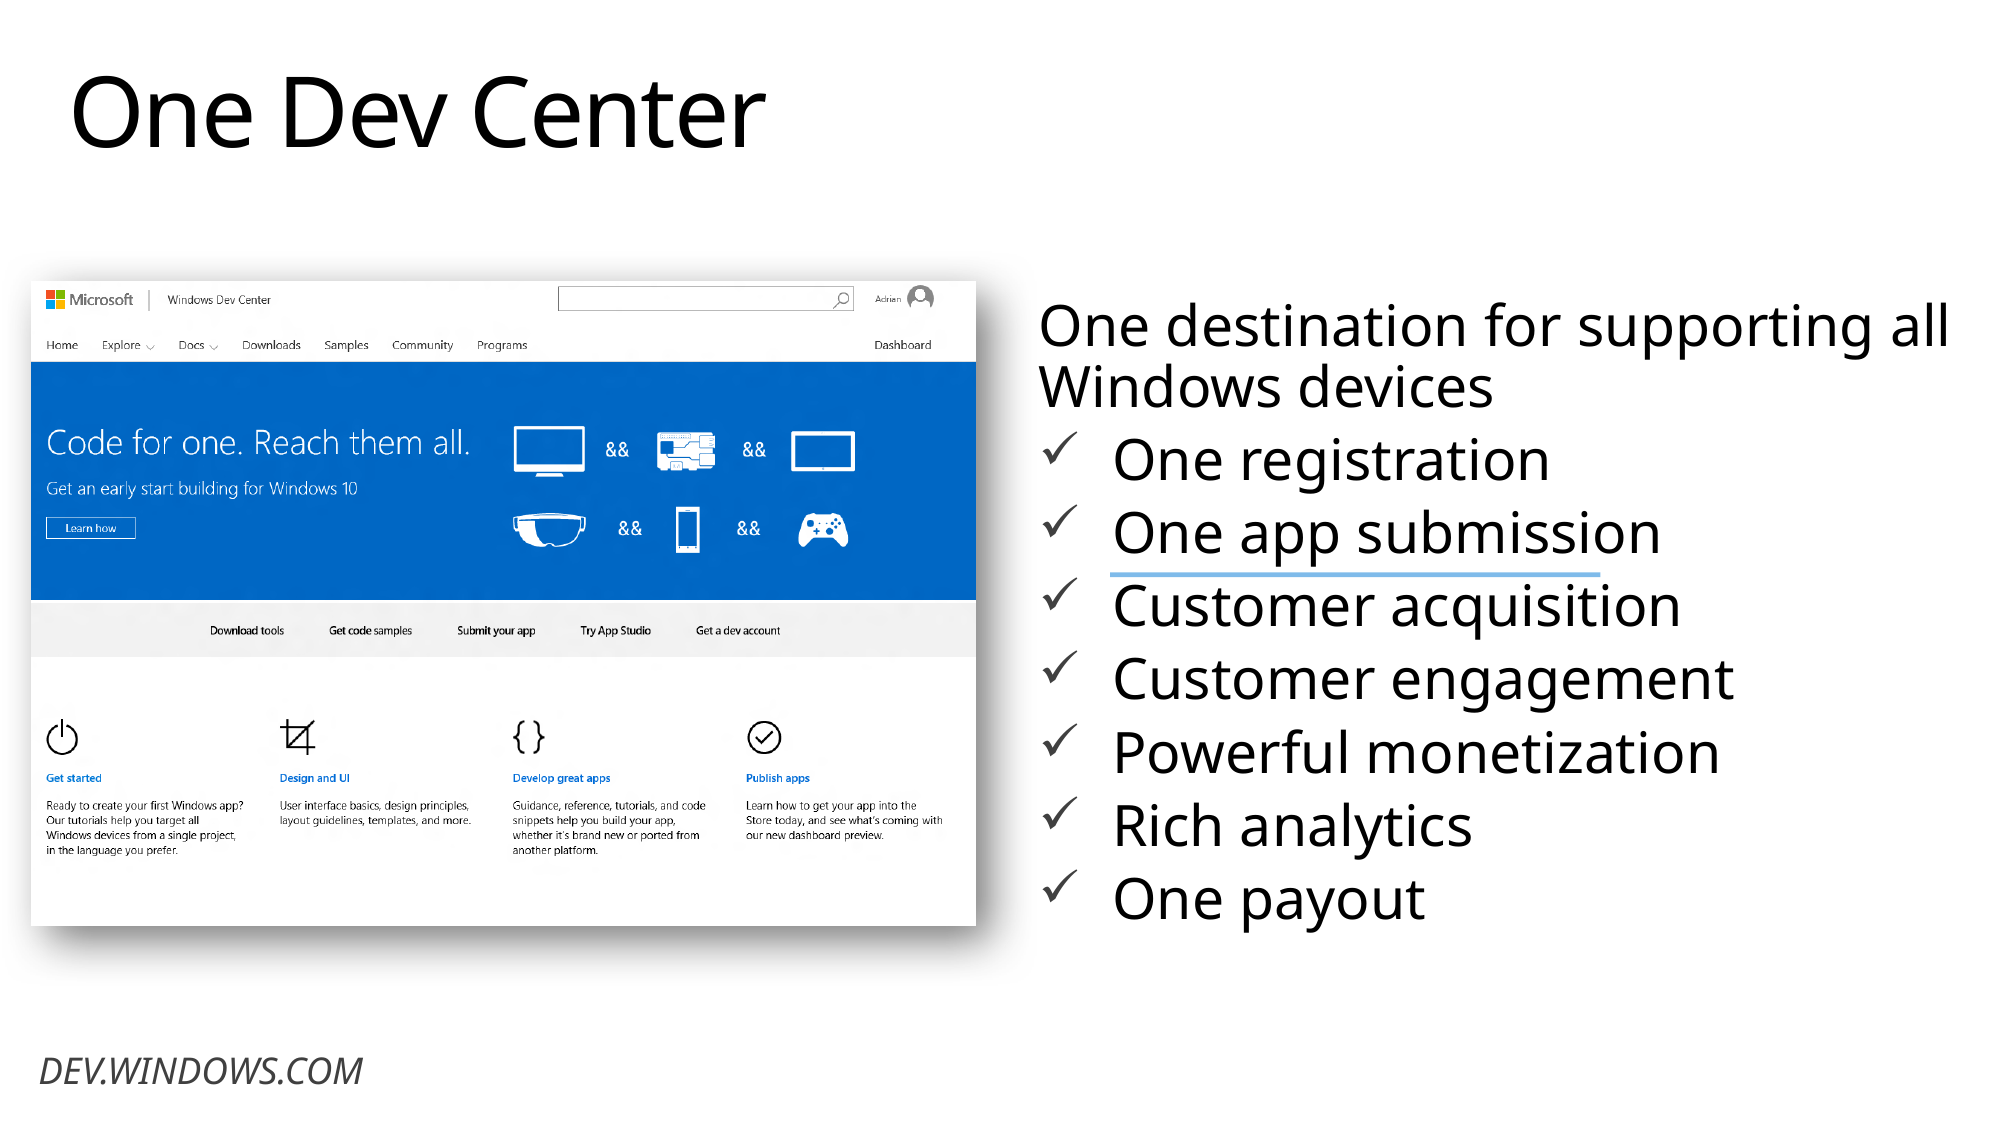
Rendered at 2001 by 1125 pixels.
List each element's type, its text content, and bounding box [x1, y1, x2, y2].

picture [31, 281, 977, 926]
title One Dev Center [44, 47, 1957, 196]
text_box DEV.WINDOWS.COM [23, 1040, 379, 1100]
list One destination for supporting all Windows devices One registration One app submission Customer acquisition Customer engagement Powerful monetization Rich analytics One payout [1014, 281, 2000, 864]
